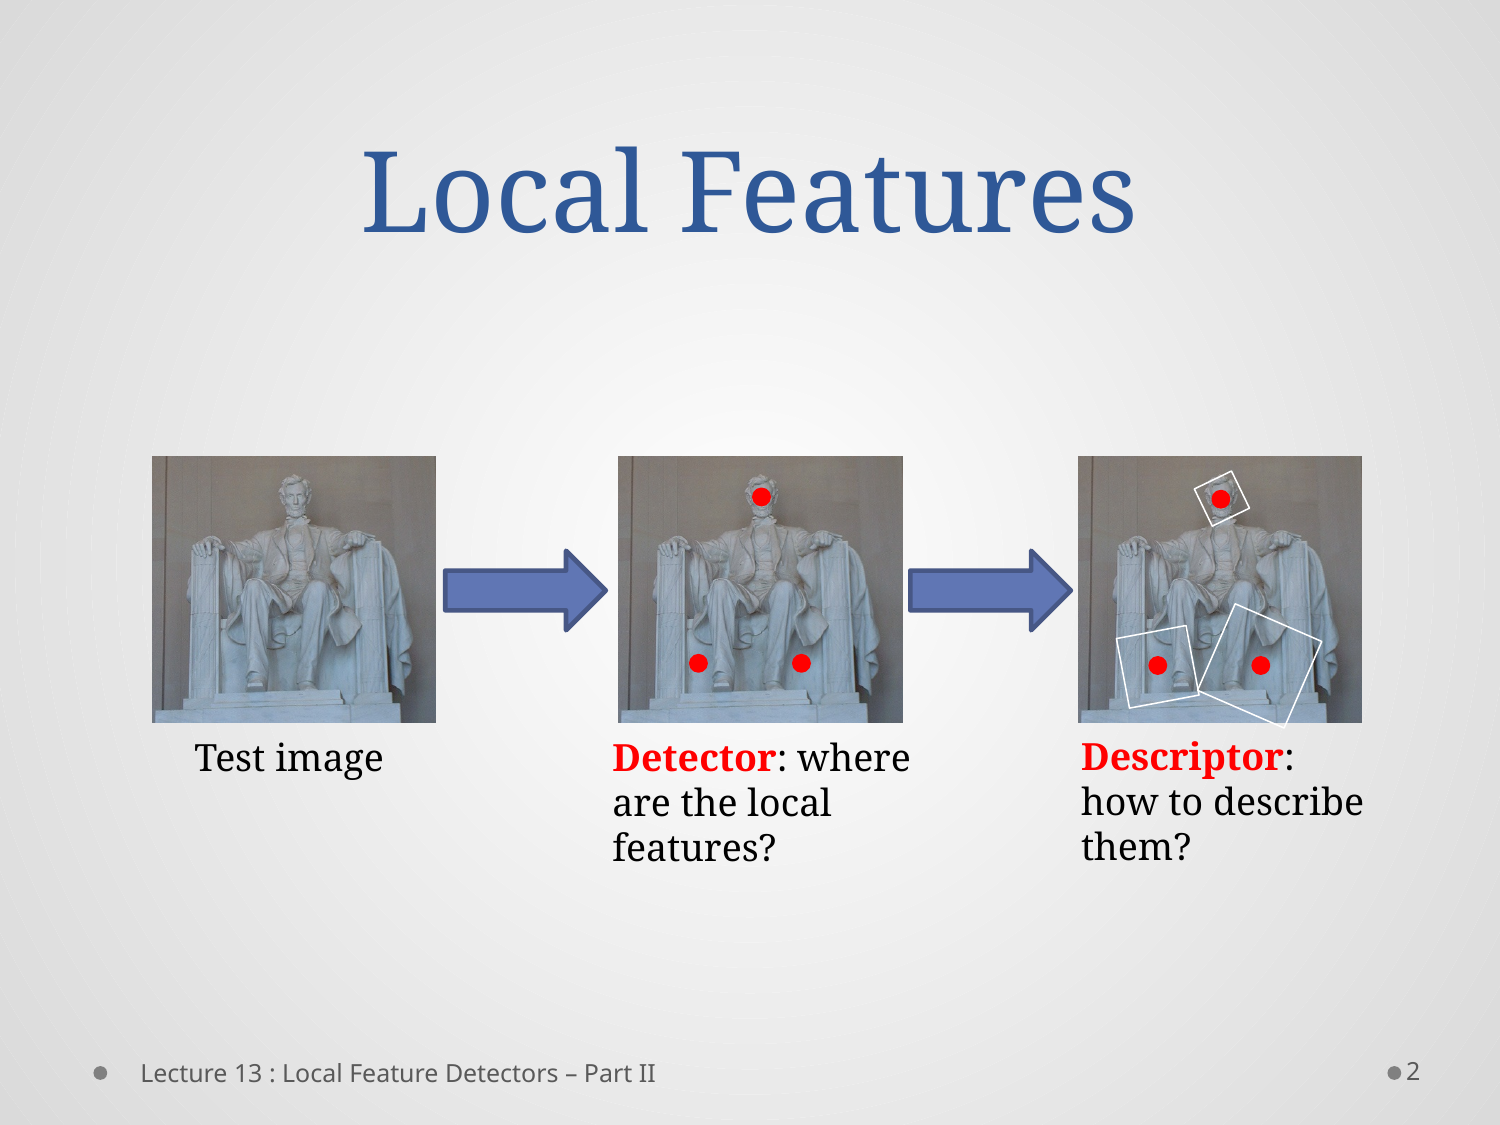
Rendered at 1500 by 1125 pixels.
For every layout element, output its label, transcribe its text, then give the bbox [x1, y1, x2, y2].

text_box Descriptor: how to describe them? [1066, 725, 1397, 876]
title Local Features [75, 0, 1425, 263]
slide_number 2 [1401, 1042, 1494, 1103]
picture [618, 456, 903, 723]
text_box [908, 548, 1072, 633]
text_box Detector: where are the local features? [597, 726, 973, 877]
picture [152, 456, 437, 723]
text_box [442, 548, 609, 633]
text_box Test image [179, 731, 399, 787]
picture [1077, 456, 1362, 723]
